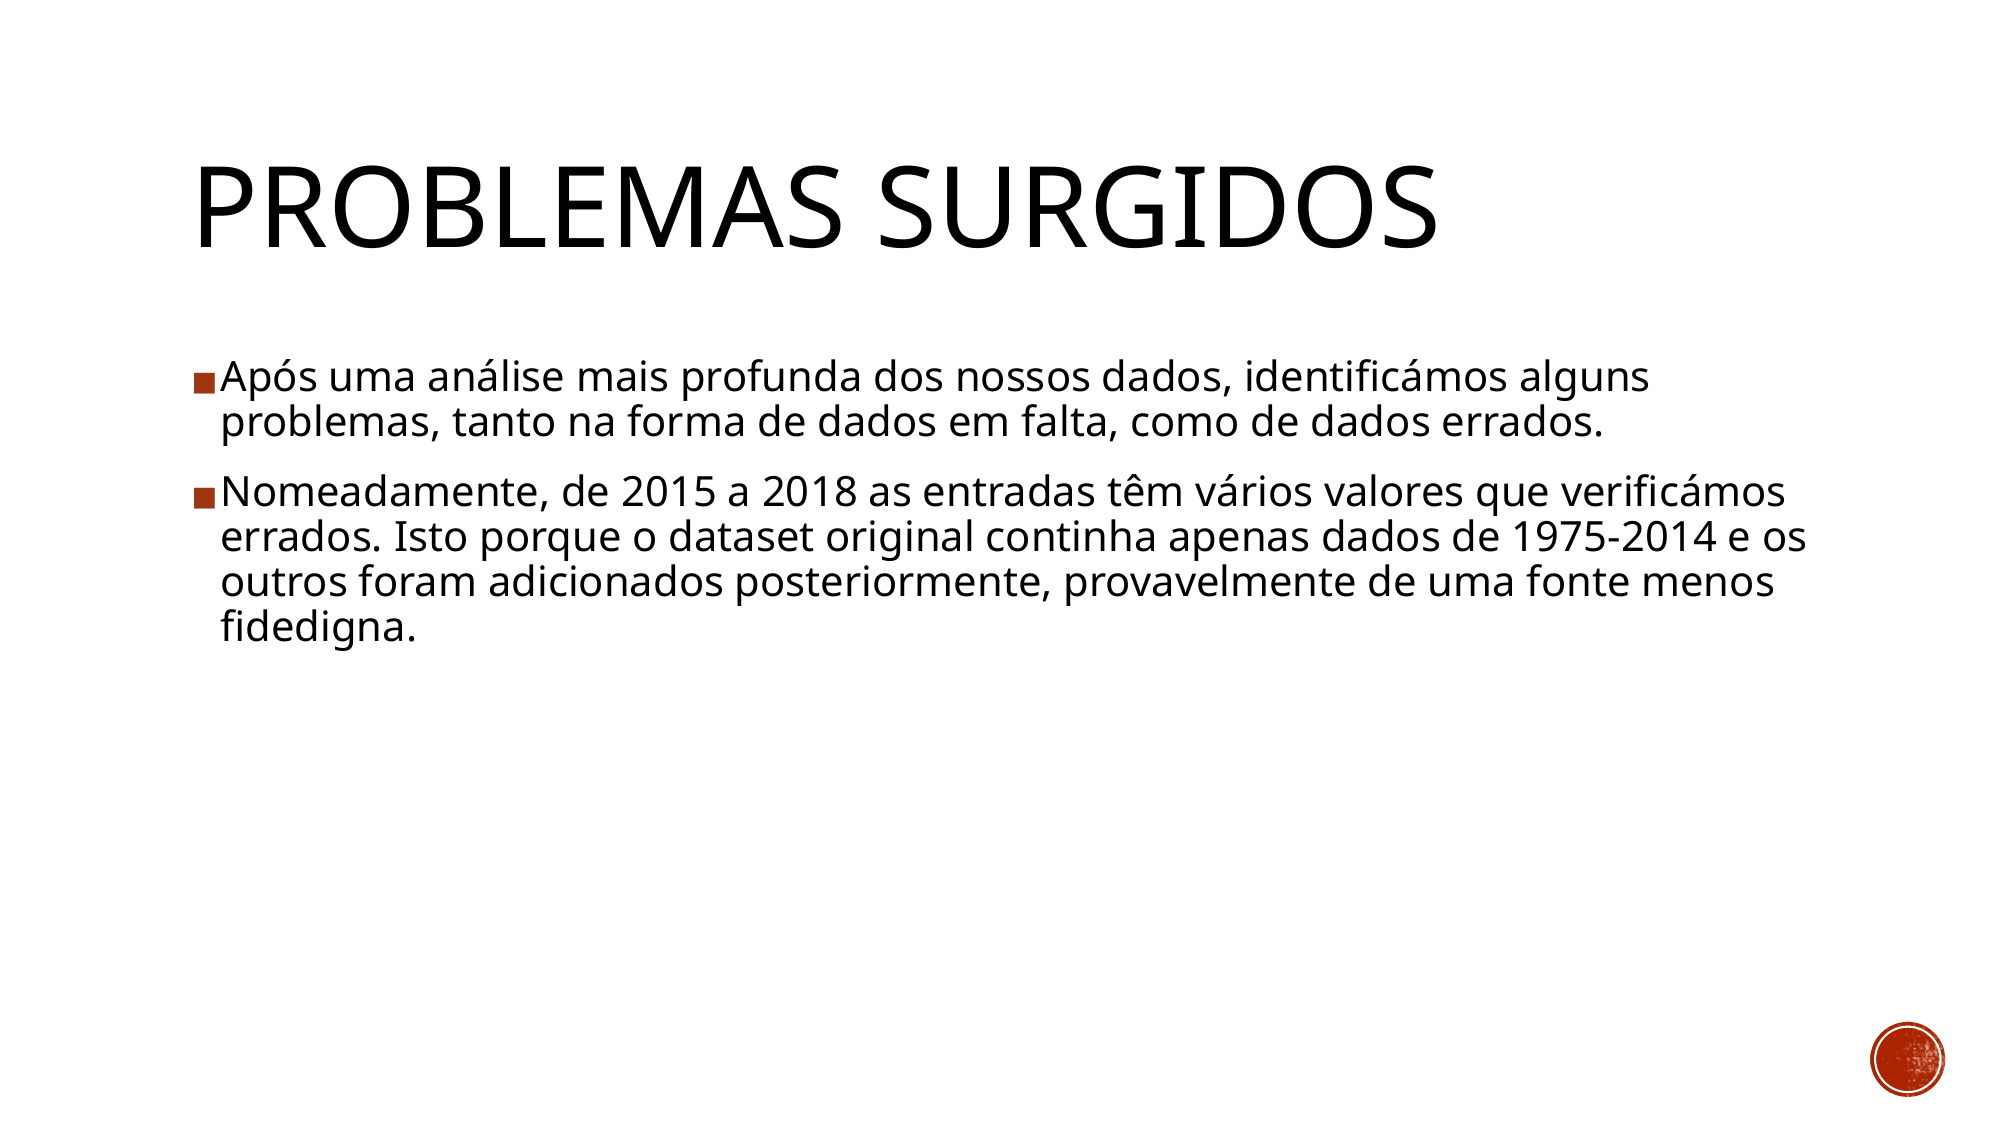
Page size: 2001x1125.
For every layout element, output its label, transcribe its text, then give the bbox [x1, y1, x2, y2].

list Após uma análise mais profunda dos nossos dados, identificámos alguns problemas, tanto na forma de dados em falta, como de dados errados. Nomeadamente, de 2015 a 2018 as entradas têm vários valores que verificámos errados. Isto porque o dataset original continha apenas dados de 1975-2014 e os outros foram adicionados posteriormente, provavelmente de uma fonte menos fidedigna. [175, 348, 1826, 1013]
picture [1870, 1021, 1946, 1097]
title PROBLEMAS SURGIDOS [175, 79, 1826, 344]
